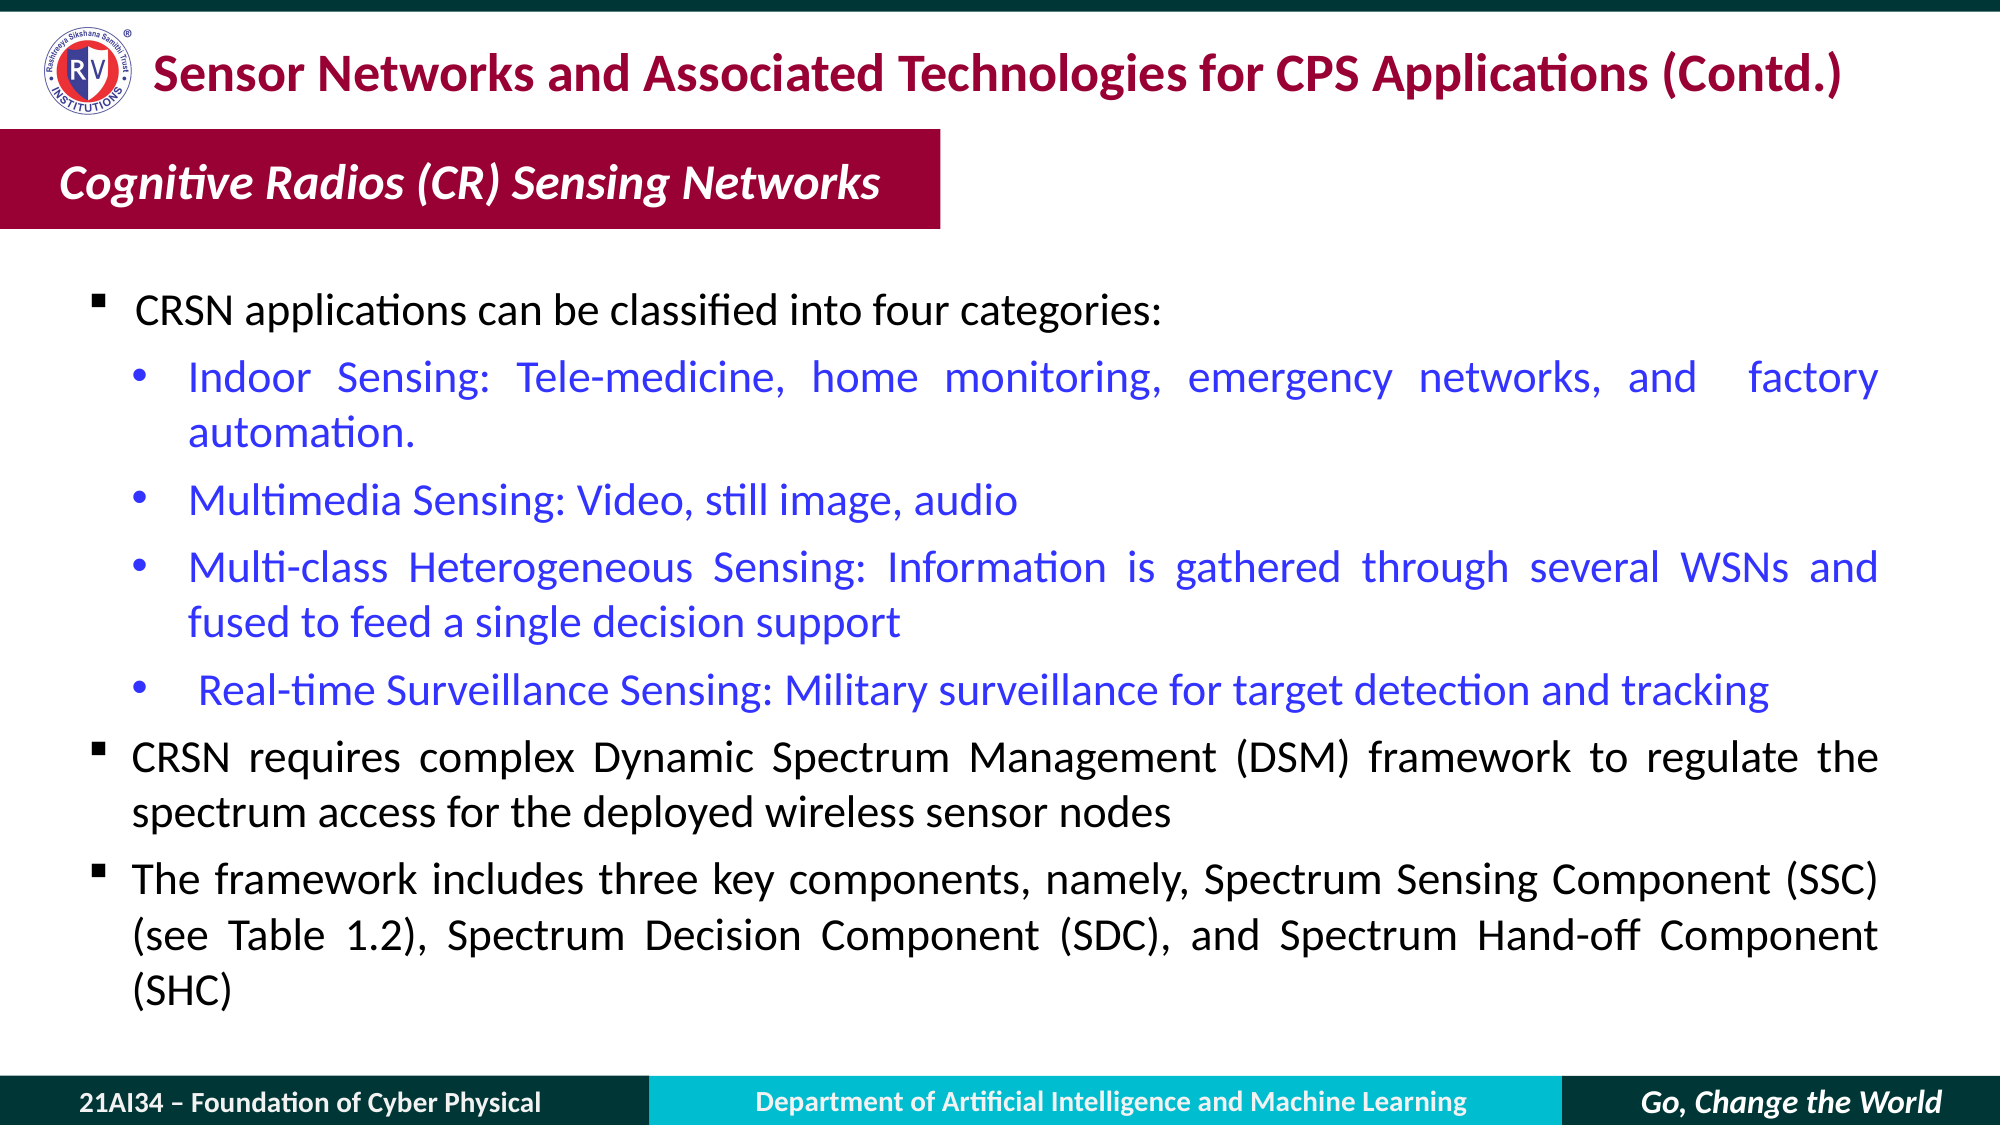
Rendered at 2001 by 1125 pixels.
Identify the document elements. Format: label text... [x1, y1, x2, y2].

text_box CRSN applications can be classified into four categories: Indoor Sensing: Tele-medicine, home monitoring, emergency networks, and factory automation. Multimedia Sensing: Video, still image, audio Multi-class Heterogeneous Sensing: Information is gathered through several WSNs and fused to feed a single decision support Real-time Surveillance Sensing: Military surveillance for target detection and tracking CRSN requires complex Dynamic Spectrum Management (DSM) framework to regulate the spectrum access for the deployed wireless sensor nodes The framework includes three key components, namely, Spectrum Sensing Component (SSC) (see Table 1.2), Spectrum Decision Component (SDC), and Spectrum Hand-off Component (SHC) [73, 271, 1896, 1022]
text_box Cognitive Radios (CR) Sensing Networks [0, 128, 941, 230]
picture [37, 20, 138, 121]
title Sensor Networks and Associated Technologies for CPS Applications (Contd.) [137, 24, 1863, 125]
